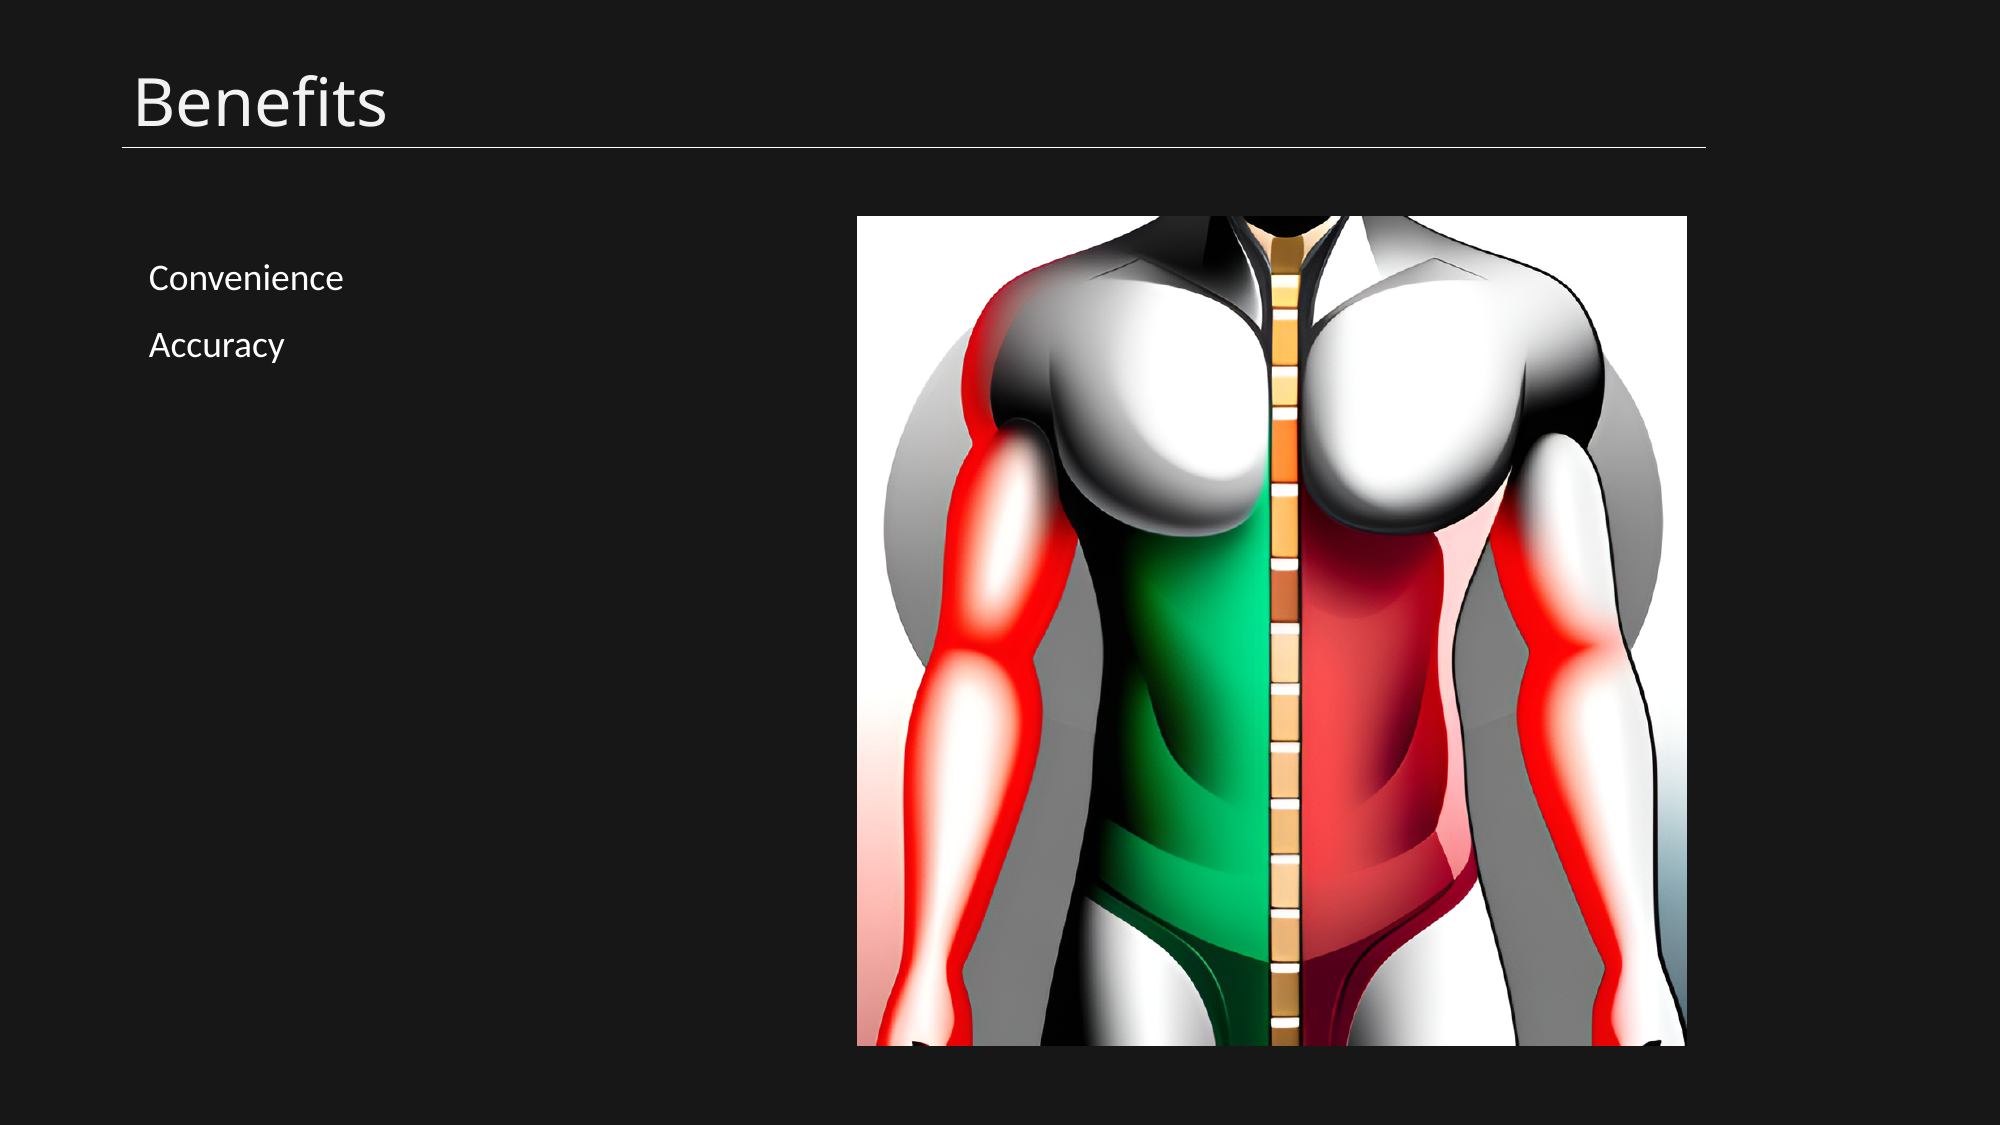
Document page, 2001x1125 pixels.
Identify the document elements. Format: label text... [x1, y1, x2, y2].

picture [857, 216, 1687, 1046]
text_box Convenience Accuracy [134, 222, 775, 373]
text_box Benefits [117, 28, 878, 148]
